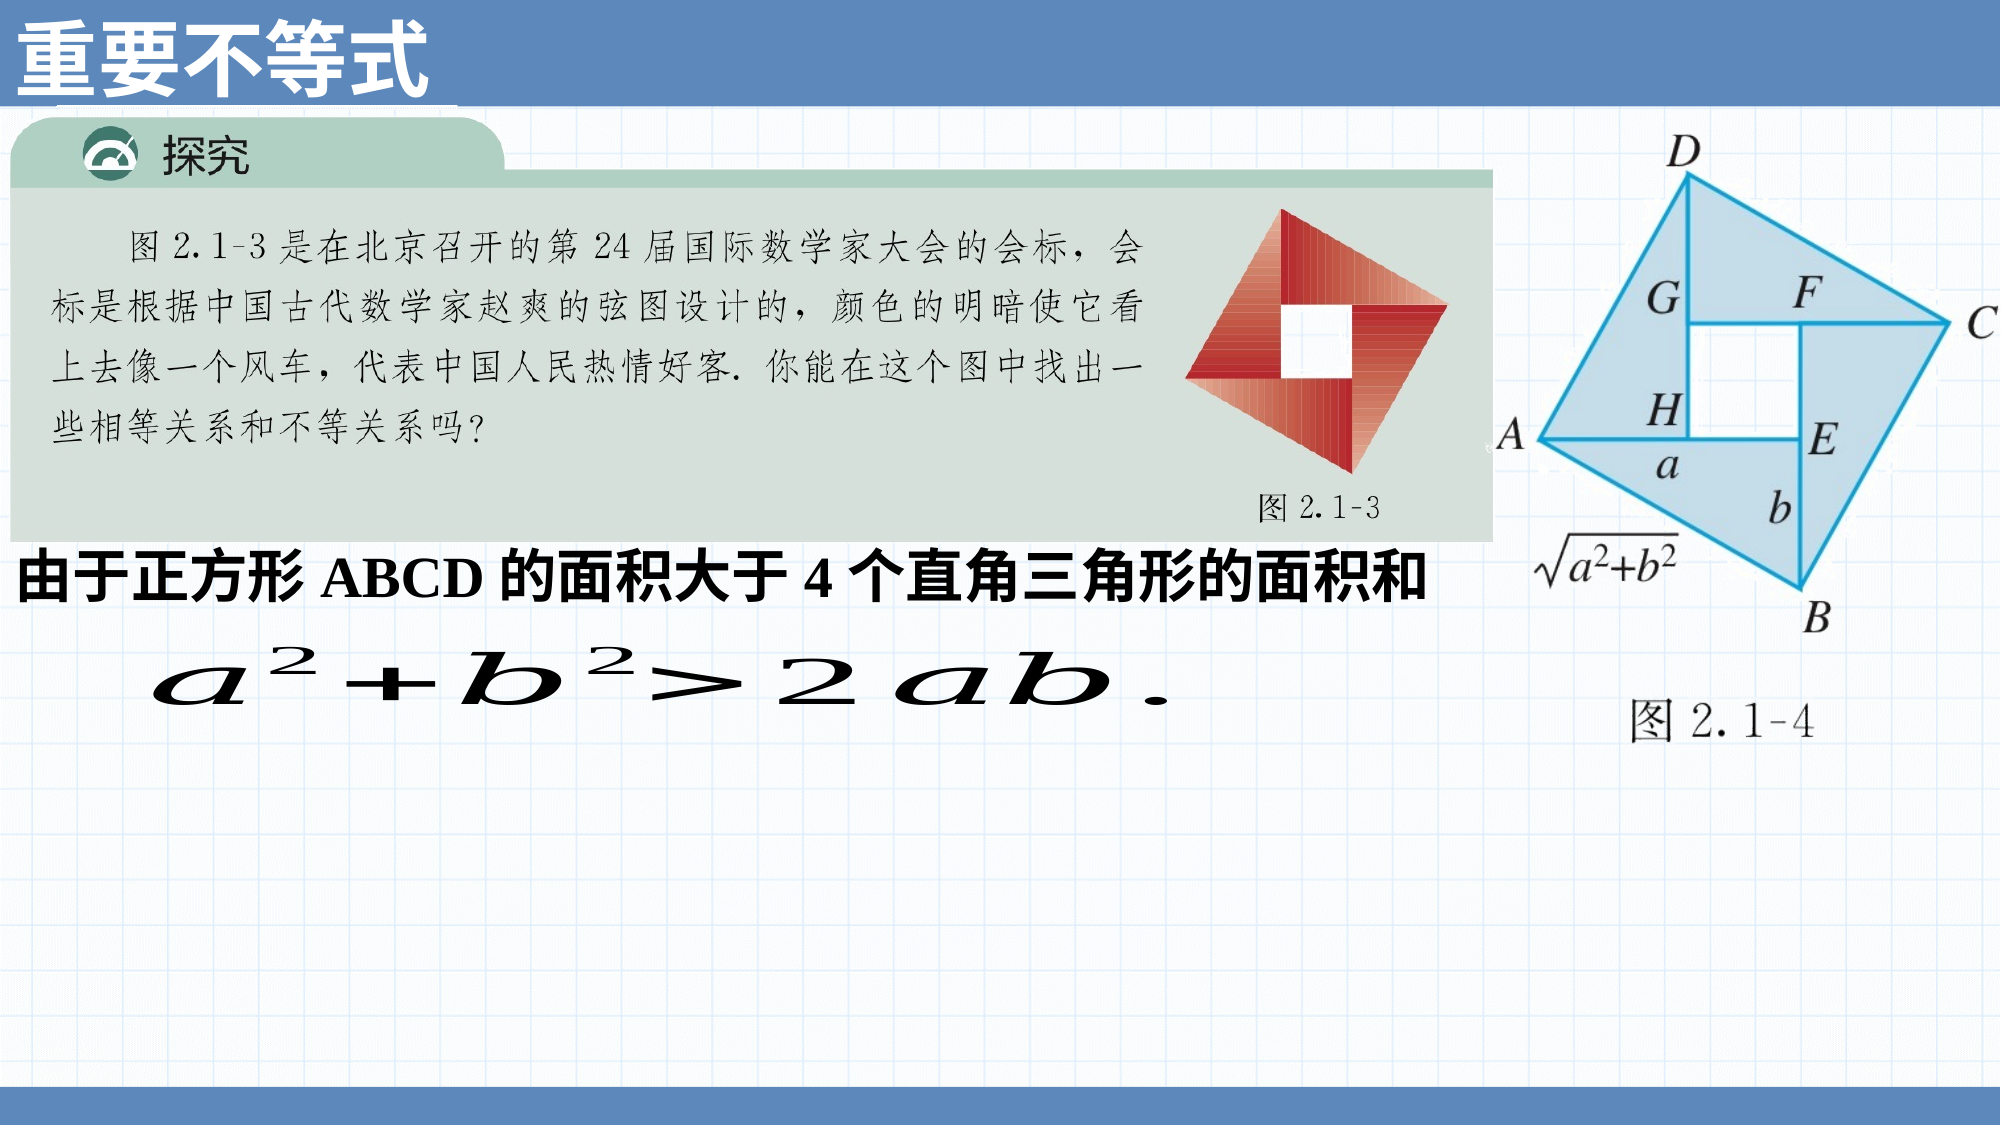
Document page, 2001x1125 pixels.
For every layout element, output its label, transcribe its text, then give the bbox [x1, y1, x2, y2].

text_box 由于正方形ABCD的面积大于4个直角三角形的面积和 [0, 563, 1467, 617]
text_box 重要不等式 [0, 0, 902, 82]
picture [0, 0, 2001, 1125]
